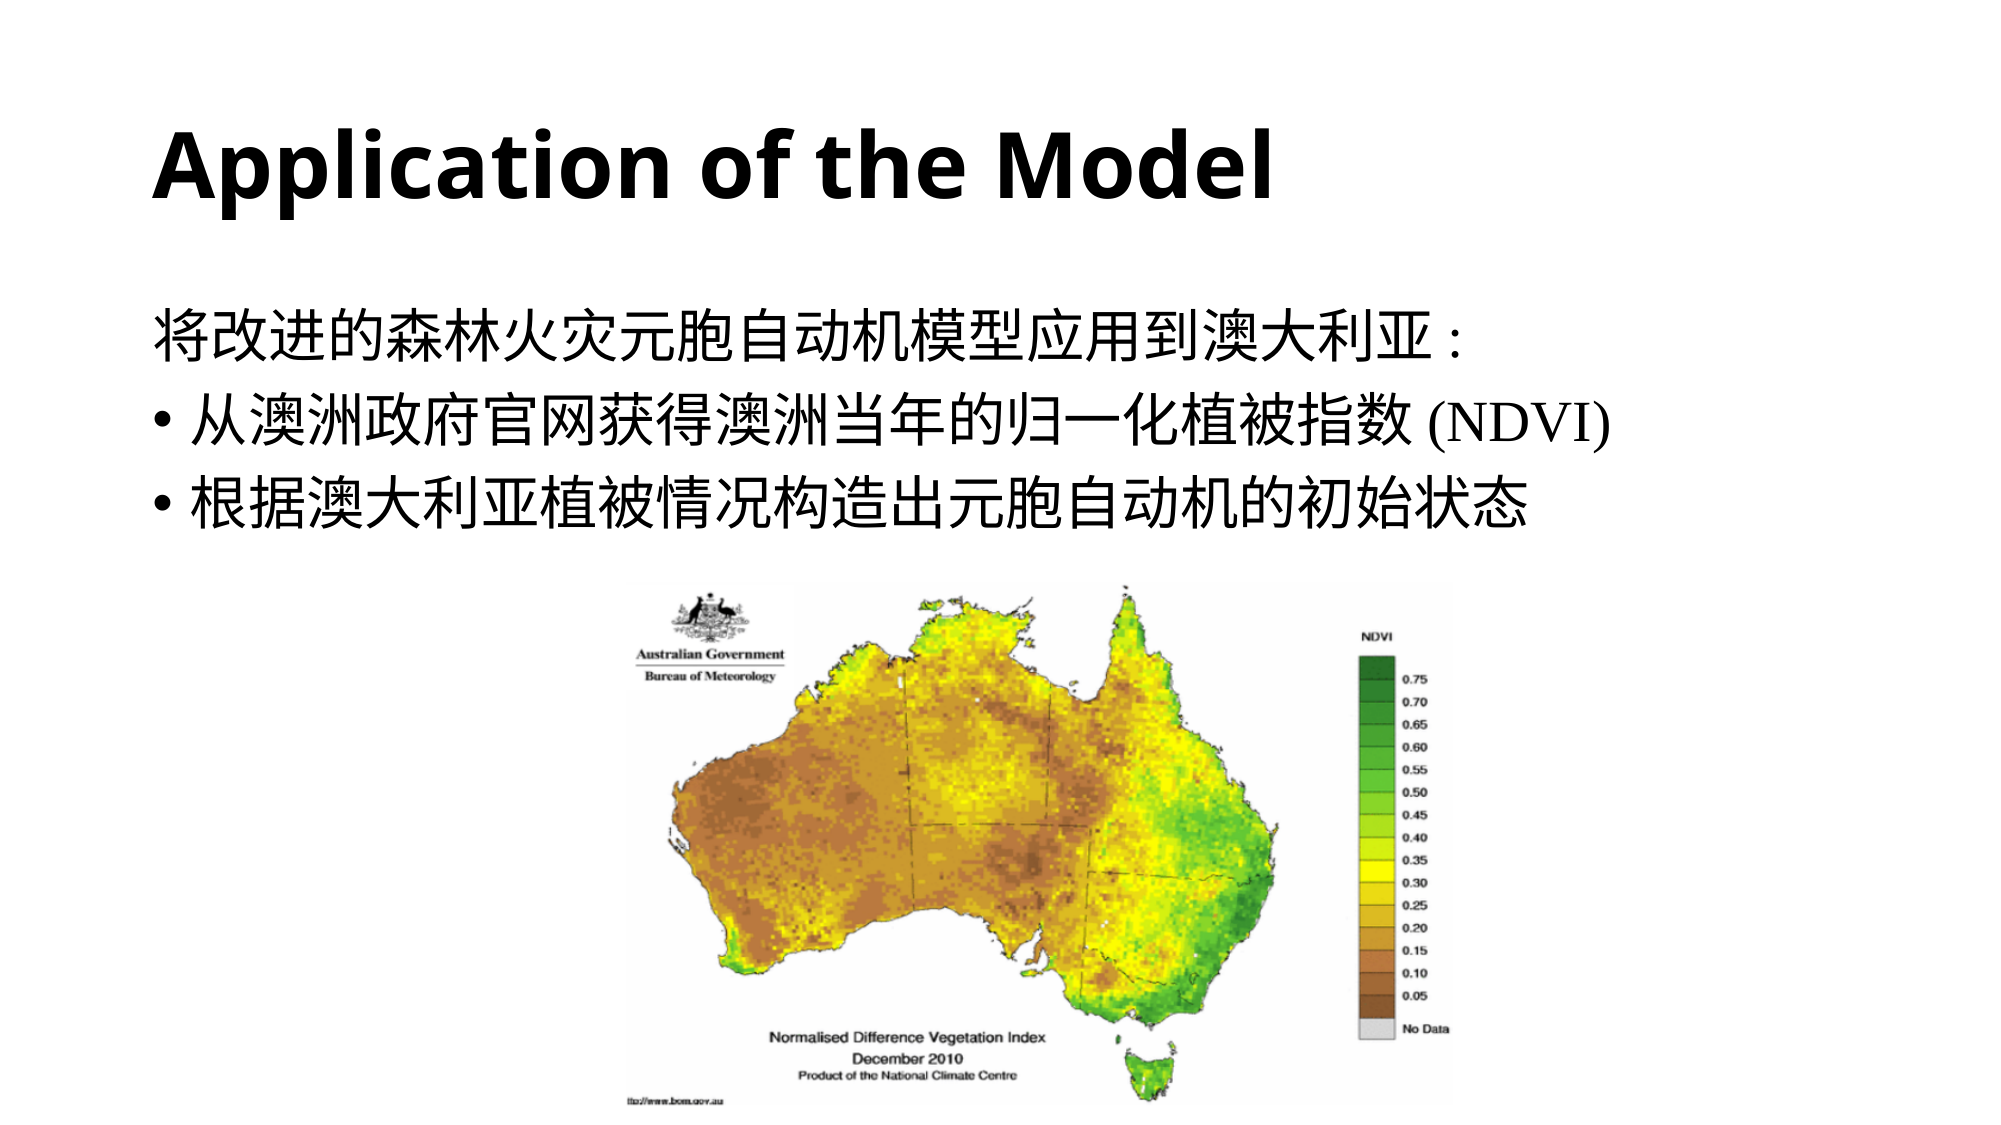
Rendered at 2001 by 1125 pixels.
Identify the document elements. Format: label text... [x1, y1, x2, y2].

list 将改进的森林火灾元胞自动机模型应用到澳大利亚: 从澳洲政府官网获得澳洲当年的归一化植被指数(NDVI) 根据澳大利亚植被情况构造出元胞自动机的初始状态 [137, 299, 1863, 1014]
picture [521, 562, 1479, 1114]
title Application of the Model [137, 59, 1863, 278]
